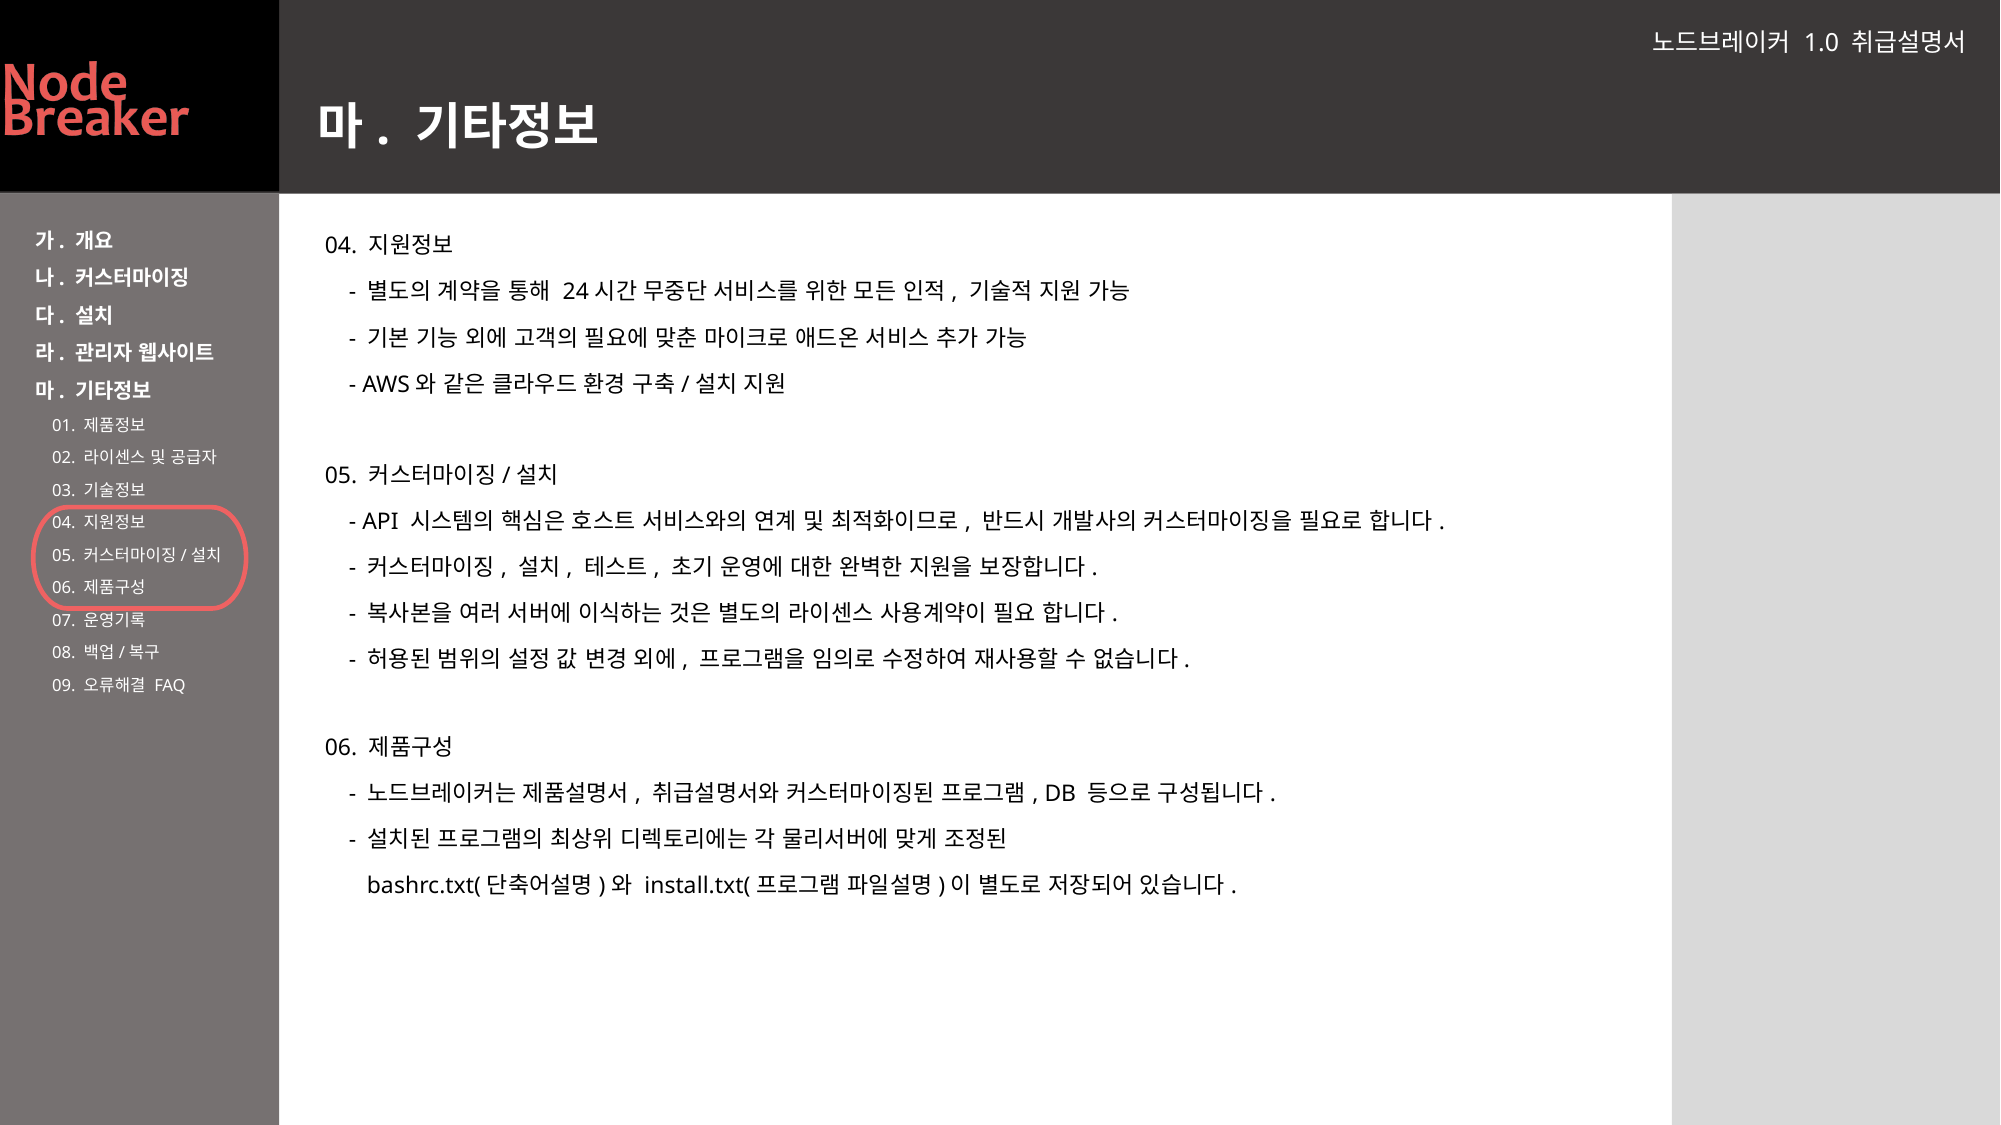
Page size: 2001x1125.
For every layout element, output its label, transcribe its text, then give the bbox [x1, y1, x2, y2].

text_box 노드브레이커 1.0 취급설명서 [1403, 20, 1982, 67]
title 마. 기타정보 [302, 80, 2000, 178]
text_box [0, 0, 280, 192]
text_box [0, 0, 2000, 195]
text_box [1671, 193, 2000, 1125]
text_box [0, 193, 280, 1125]
text_box 06. 제품구성 - 노드브레이커는 제품설명서, 취급설명서와 커스터마이징된 프로그램, DB 등으로 구성됩니다. - 설치된 프로그램의 최상위 디렉토리에는 각 물리서버에 맞게 조정된 bashrc.txt(단축어설명)와 install.txt(프로그램 파일설명)이 별도로 저장되어 있습니다. [310, 723, 1629, 952]
text_box [32, 506, 248, 610]
text_box 04. 지원정보 - 별도의 계약을 통해 24시간 무중단 서비스를 위한 모든 인적, 기술적 지원 가능 - 기본 기능 외에 고객의 필요에 맞춘 마이크로 애드온 서비스 추가 가능 - AWS와 같은 클라우드 환경 구축/설치 지원 [310, 221, 1629, 450]
list 가. 개요 나. 커스터마이징 다. 설치 라. 관리자 웹사이트 마. 기타정보 01. 제품정보 02. 라이센스 및 공급자 03. 기술정보 04. 지원정보 05. 커스터마이징/설치 06. 제품구성 07. 운영기록 08. 백업/복구 09. 오류해결 FAQ [20, 219, 268, 983]
text_box 05. 커스터마이징/설치 - API 시스템의 핵심은 호스트 서비스와의 연계 및 최적화이므로, 반드시 개발사의 커스터마이징을 필요로 합니다. - 커스터마이징, 설치, 테스트, 초기 운영에 대한 완벽한 지원을 보장합니다. - 복사본을 여러 서버에 이식하는 것은 별도의 라이센스 사용계약이 필요 합니다. - 허용된 범위의 설정 값 변경 외에, 프로그램을 임의로 수정하여 재사용할 수 없습니다. [310, 451, 1629, 723]
